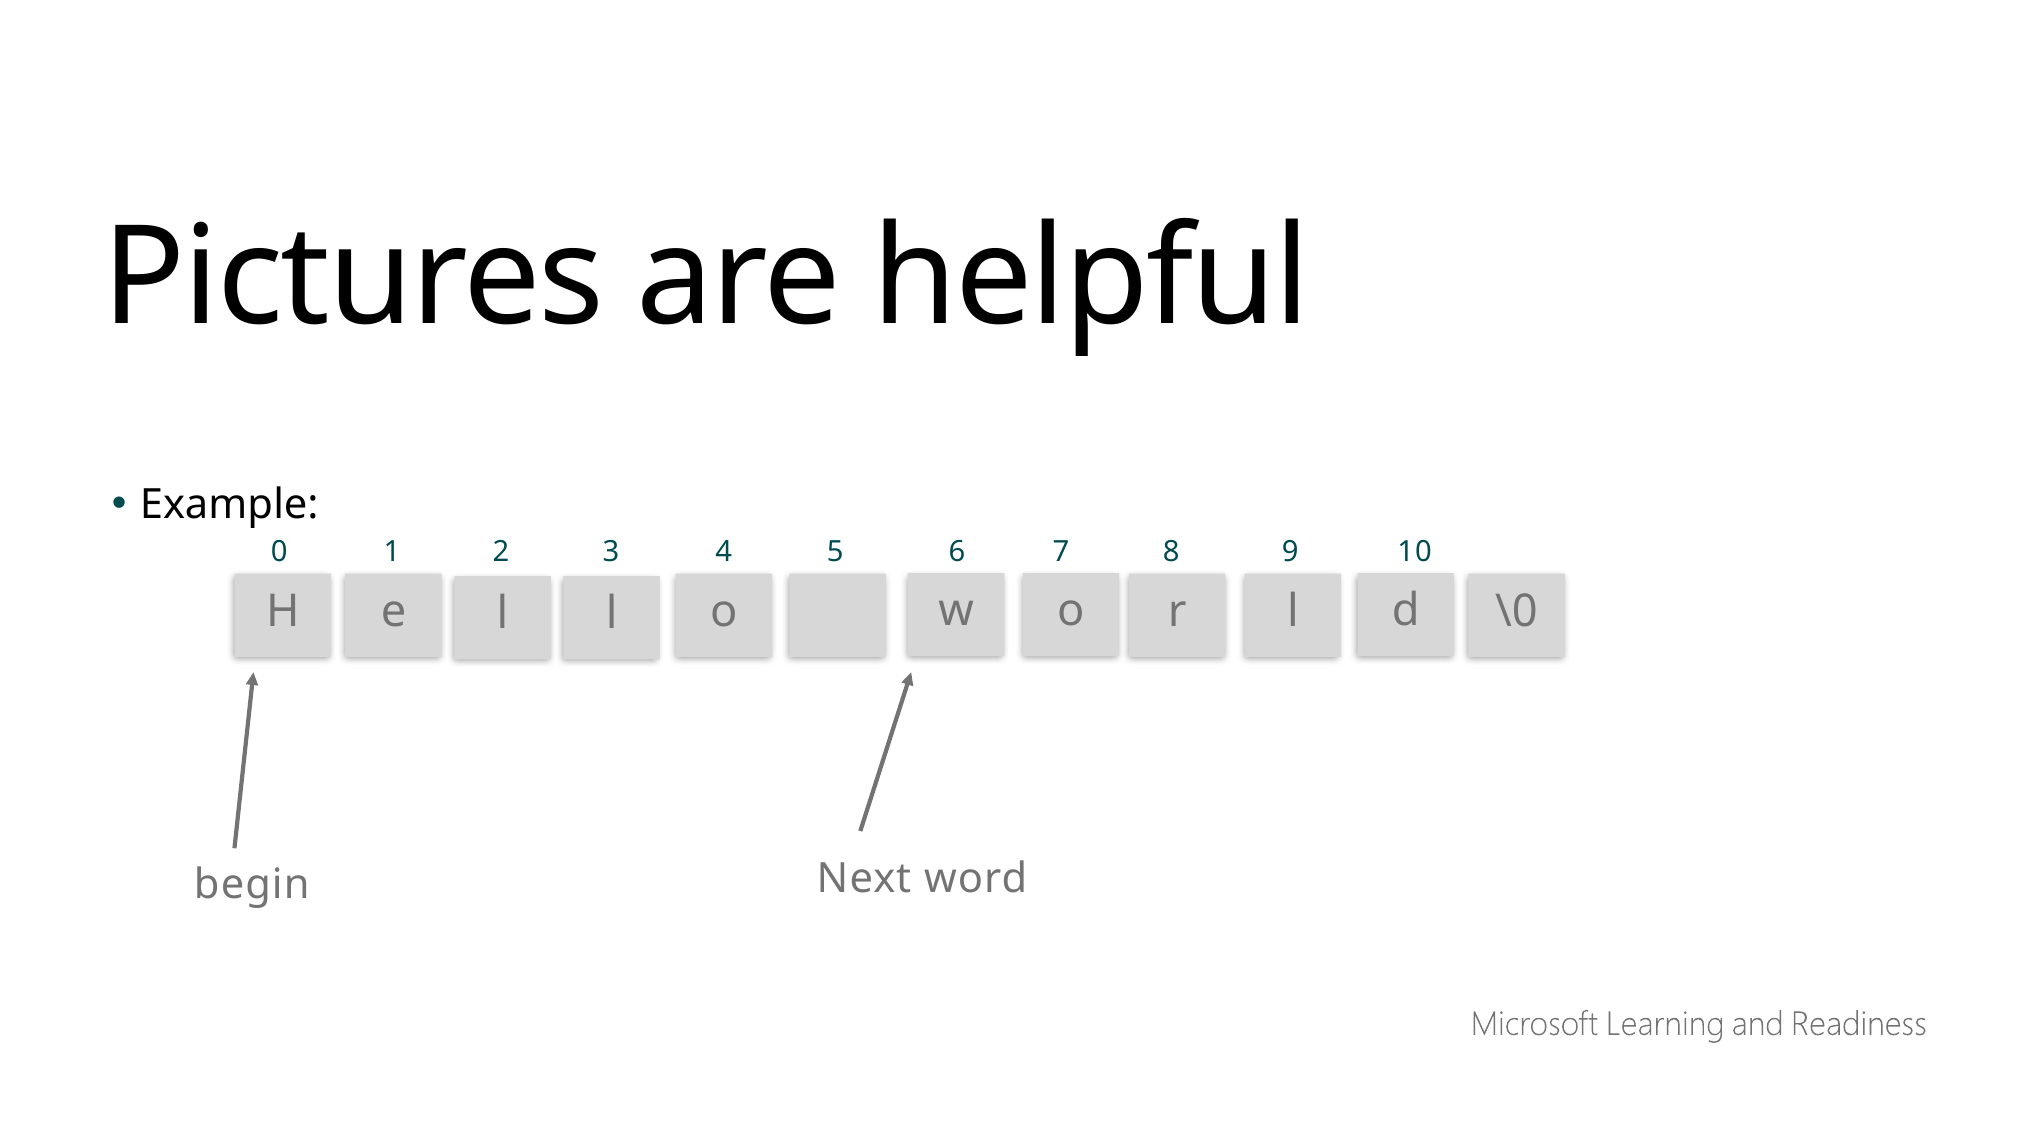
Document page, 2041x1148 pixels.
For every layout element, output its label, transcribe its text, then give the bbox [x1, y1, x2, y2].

text_box 9 [1257, 513, 1326, 587]
text_box 2 [468, 513, 536, 587]
text_box [789, 573, 887, 658]
text_box 10 [1373, 513, 1441, 587]
text_box 3 [578, 513, 647, 587]
text_box o [1022, 572, 1120, 657]
text_box l [454, 575, 552, 660]
text_box e [344, 573, 442, 658]
text_box 4 [691, 513, 759, 587]
text_box d [1357, 572, 1455, 657]
text_box r [1128, 573, 1226, 658]
text_box w [907, 572, 1005, 657]
list Example: [111, 470, 1915, 970]
list Pictures are helpful [102, 204, 1913, 333]
text_box \0 [1468, 573, 1566, 658]
text_box begin [170, 836, 283, 891]
text_box l [563, 575, 661, 660]
text_box H [234, 573, 332, 658]
text_box l [1244, 573, 1342, 658]
text_box 0 [246, 513, 315, 587]
text_box 7 [1028, 513, 1097, 587]
text_box Next word [792, 830, 906, 885]
text_box 6 [924, 513, 992, 587]
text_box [860, 672, 912, 832]
text_box 1 [359, 513, 427, 587]
text_box o [675, 573, 773, 658]
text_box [234, 672, 254, 849]
text_box 5 [802, 513, 871, 587]
text_box 8 [1138, 513, 1207, 587]
